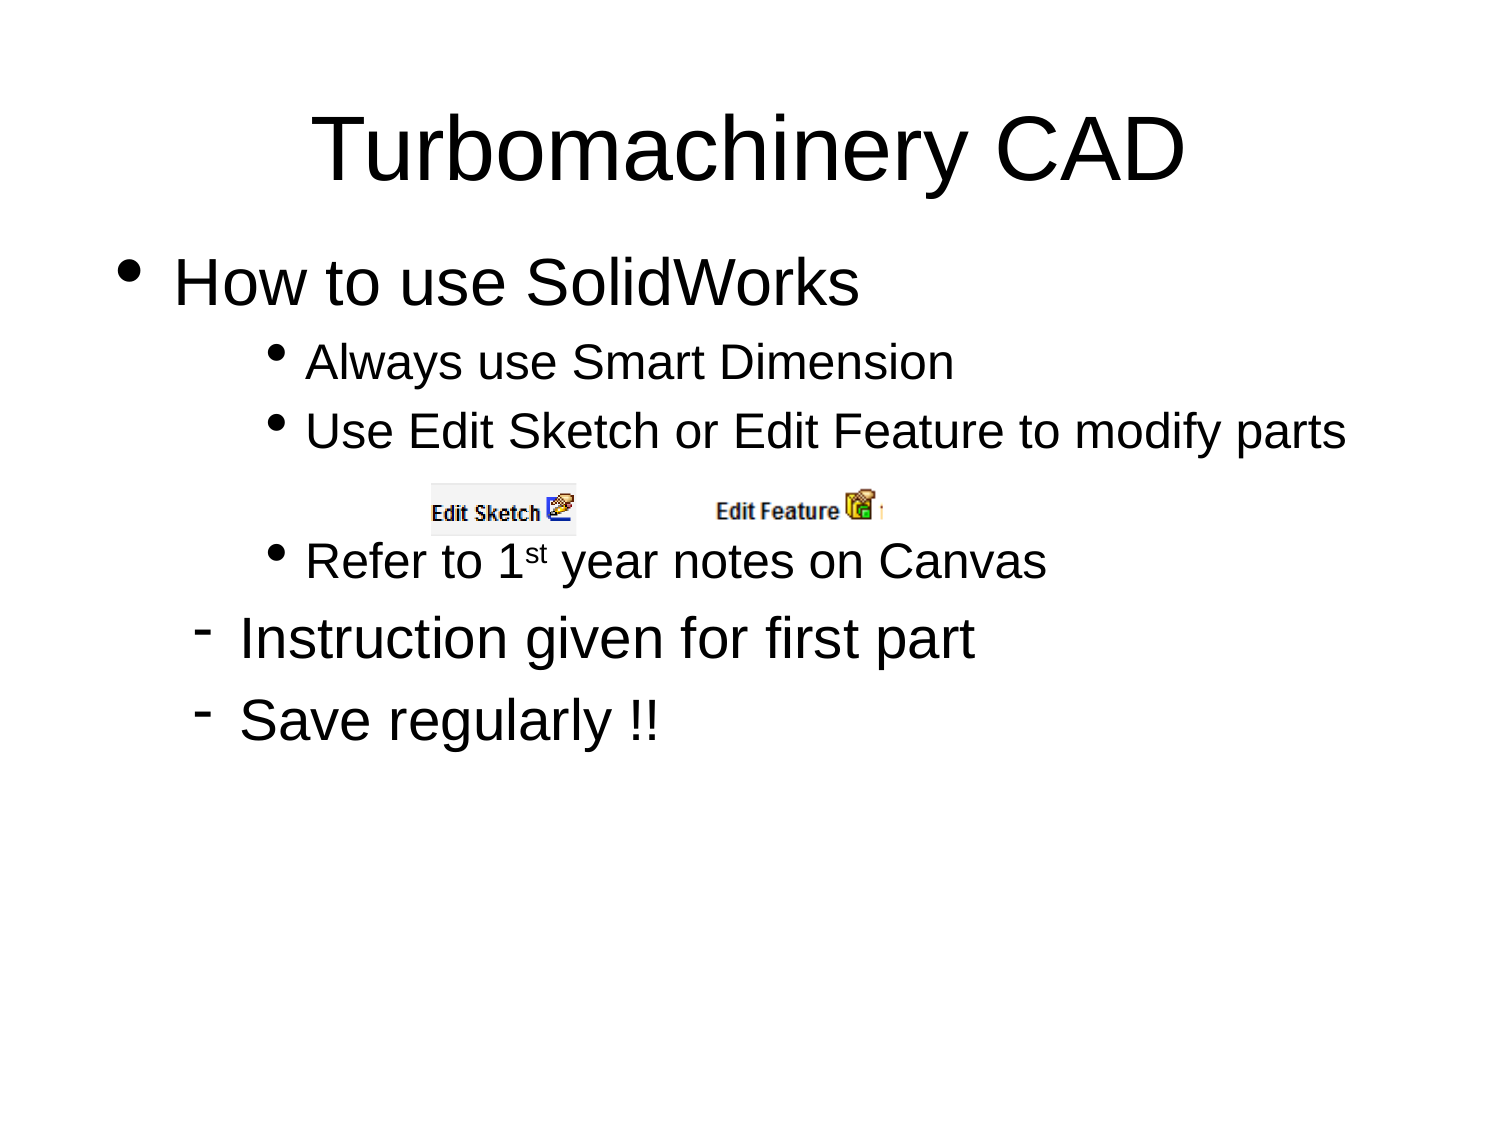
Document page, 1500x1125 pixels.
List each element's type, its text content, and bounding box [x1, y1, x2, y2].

text_box Turbomachinery CAD [112, 49, 1388, 238]
picture [430, 482, 577, 537]
picture [714, 482, 883, 535]
text_box How to use SolidWorks Always use Smart Dimension Use Edit Sketch or Edit Feature to modify parts Refer to 1st year notes on Canvas Instruction given for first part Save regularly !! [102, 231, 1378, 907]
